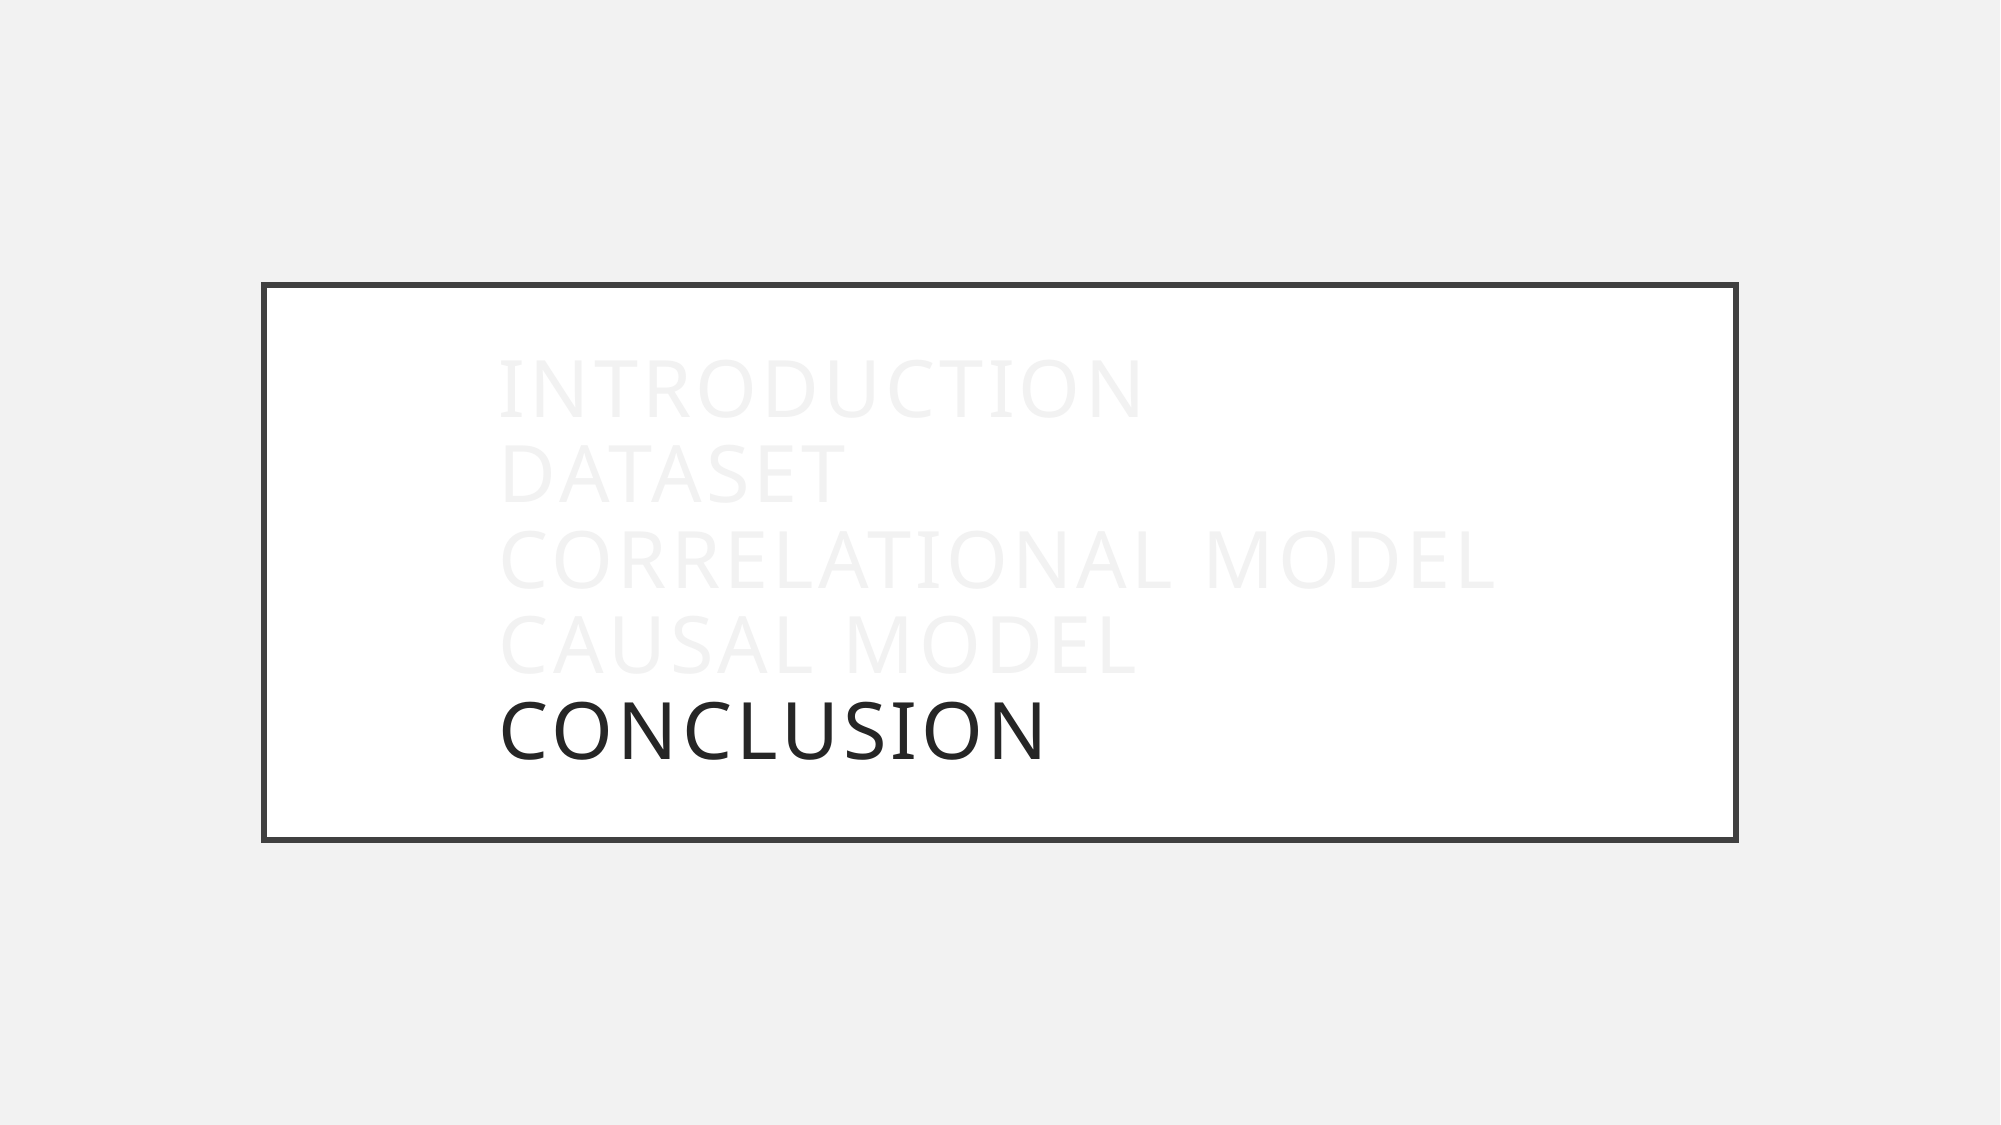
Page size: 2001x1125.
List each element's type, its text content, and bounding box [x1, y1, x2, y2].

title Introduction DataSet Correlational Model Causal Model Conclusion [261, 282, 1739, 843]
